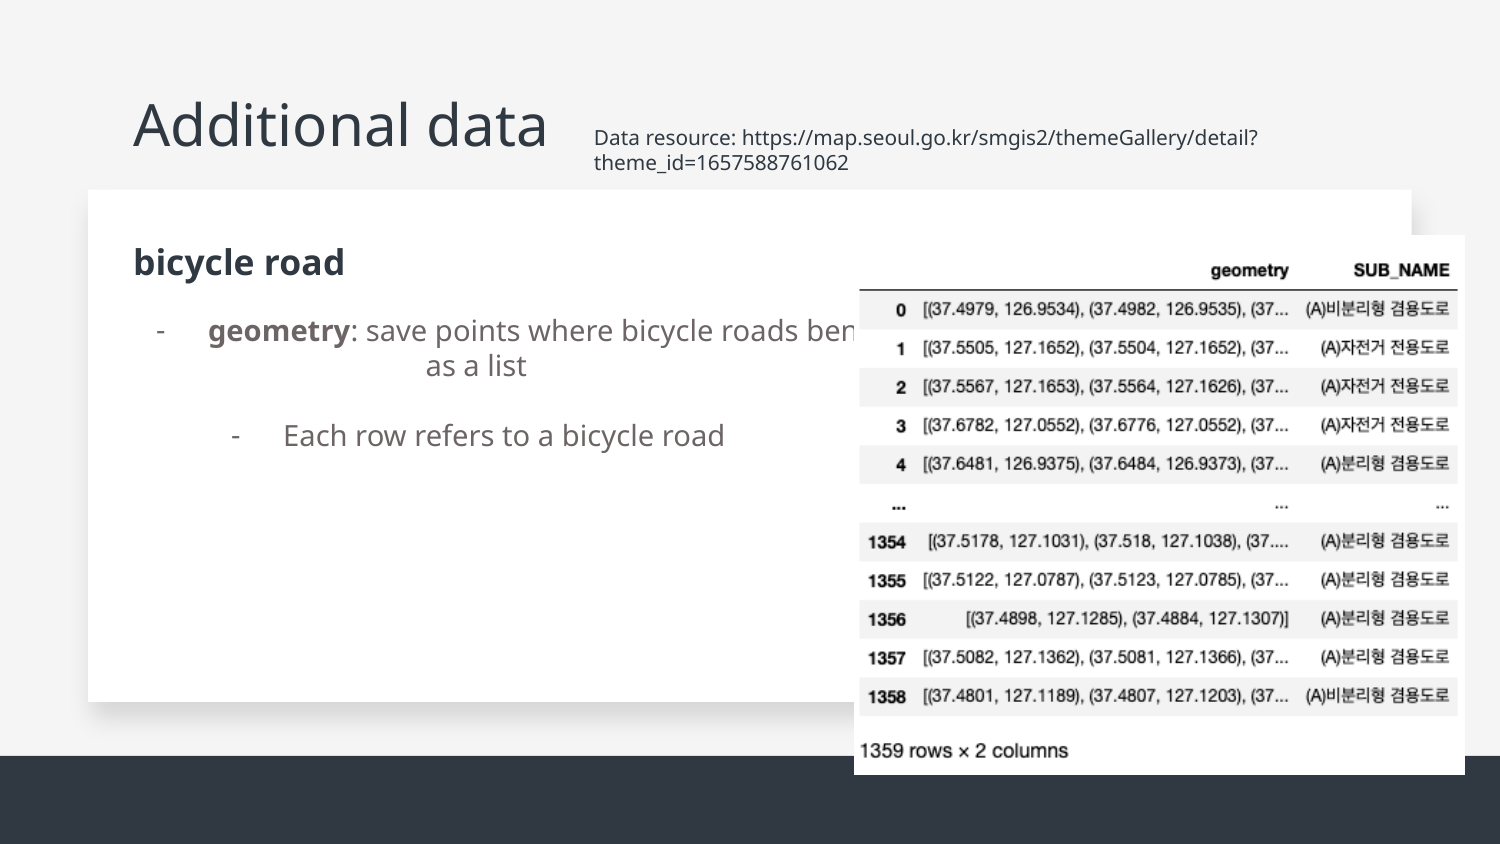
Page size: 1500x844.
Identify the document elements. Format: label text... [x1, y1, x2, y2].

title Additional data [118, 72, 1382, 167]
text_box [88, 189, 1412, 702]
subtitle Data resource: https://map.seoul.go.kr/smgis2/themeGallery/detail?theme_id=1657588761062 [579, 102, 1481, 190]
subtitle geometry: save points where bicycle roads bend as a list Each row refers to a bicycle road [118, 297, 849, 565]
subtitle bicycle road [118, 210, 695, 297]
picture [854, 235, 1466, 776]
